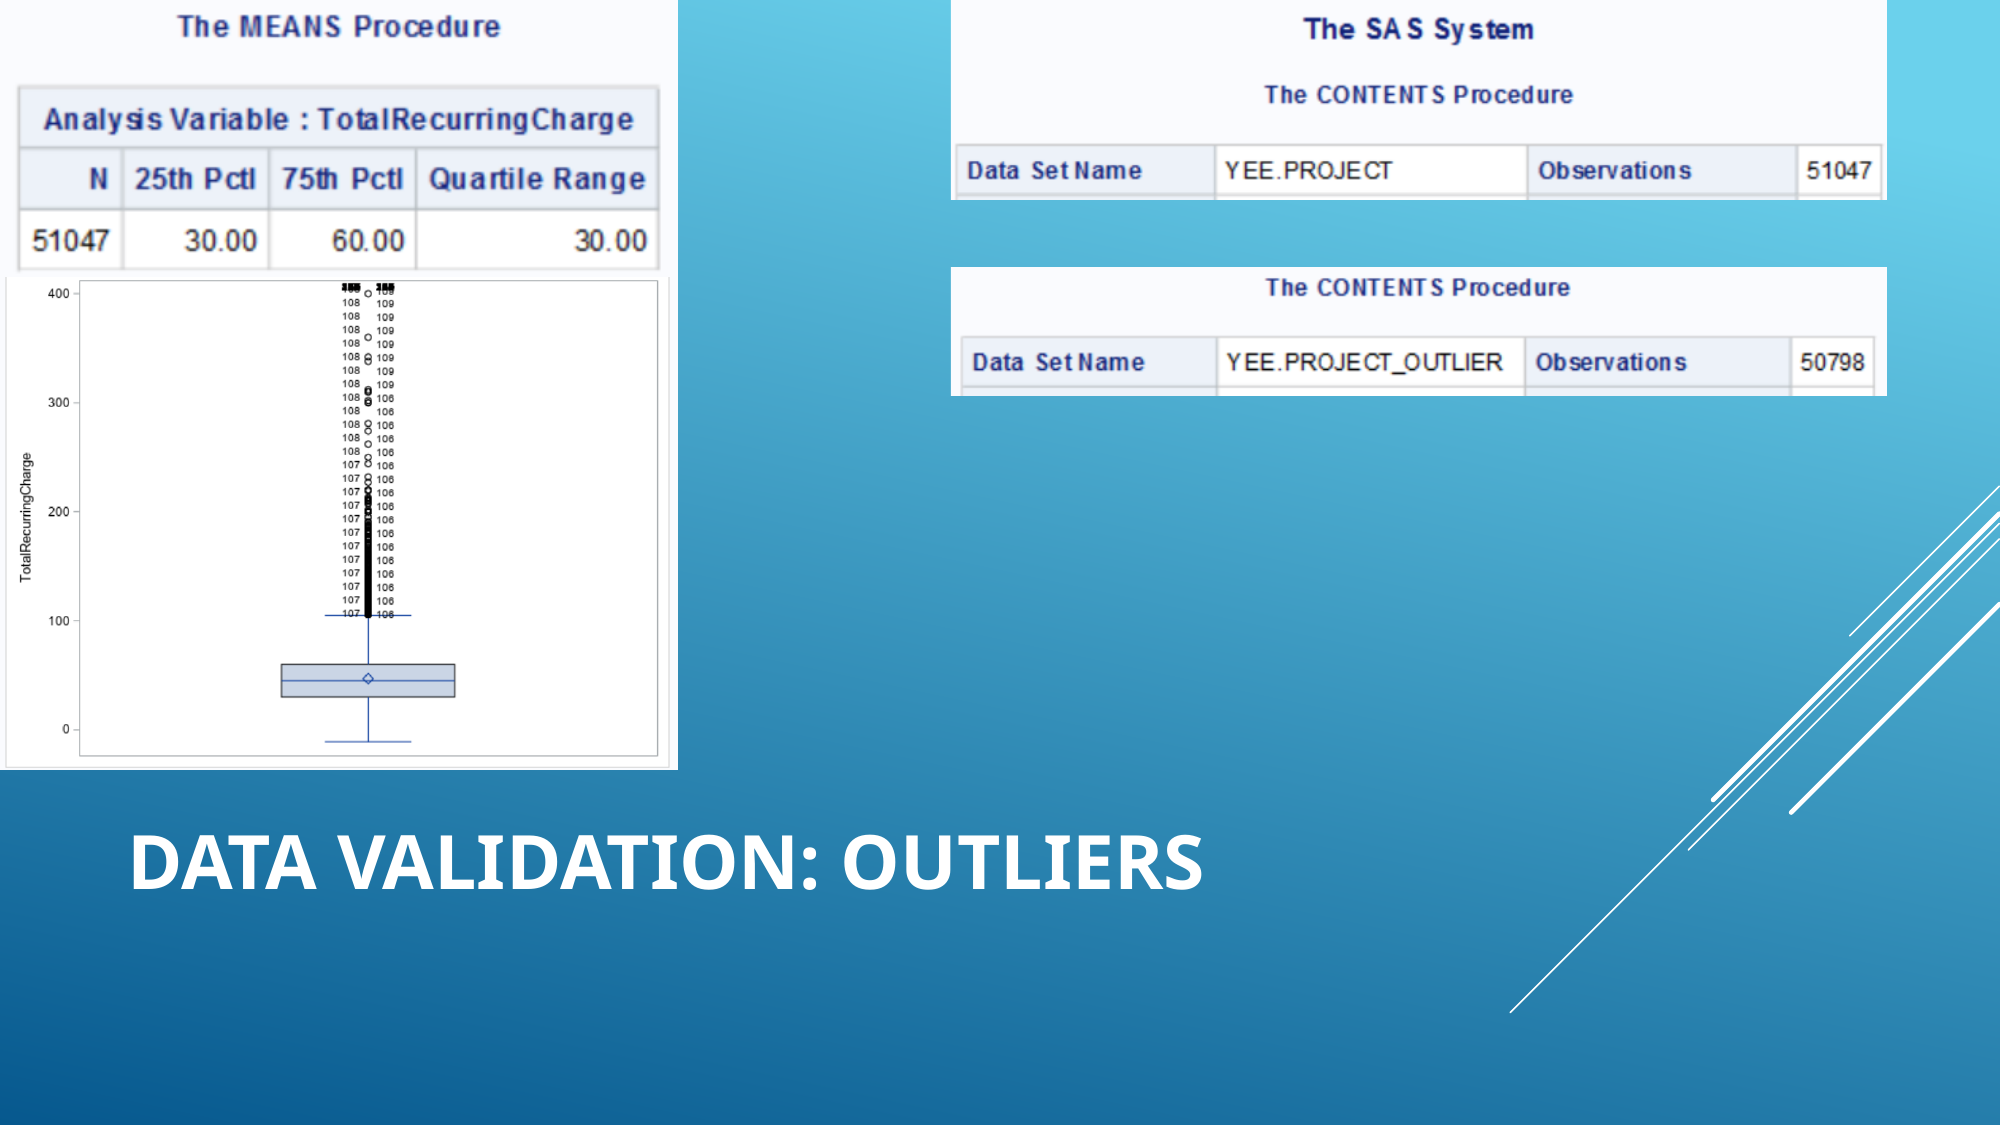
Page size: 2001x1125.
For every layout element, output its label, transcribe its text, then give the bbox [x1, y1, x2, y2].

picture [950, 266, 1888, 397]
picture [950, 0, 1888, 200]
title Data Validation: OUTLIERS [112, 736, 1513, 984]
picture [0, 0, 679, 771]
